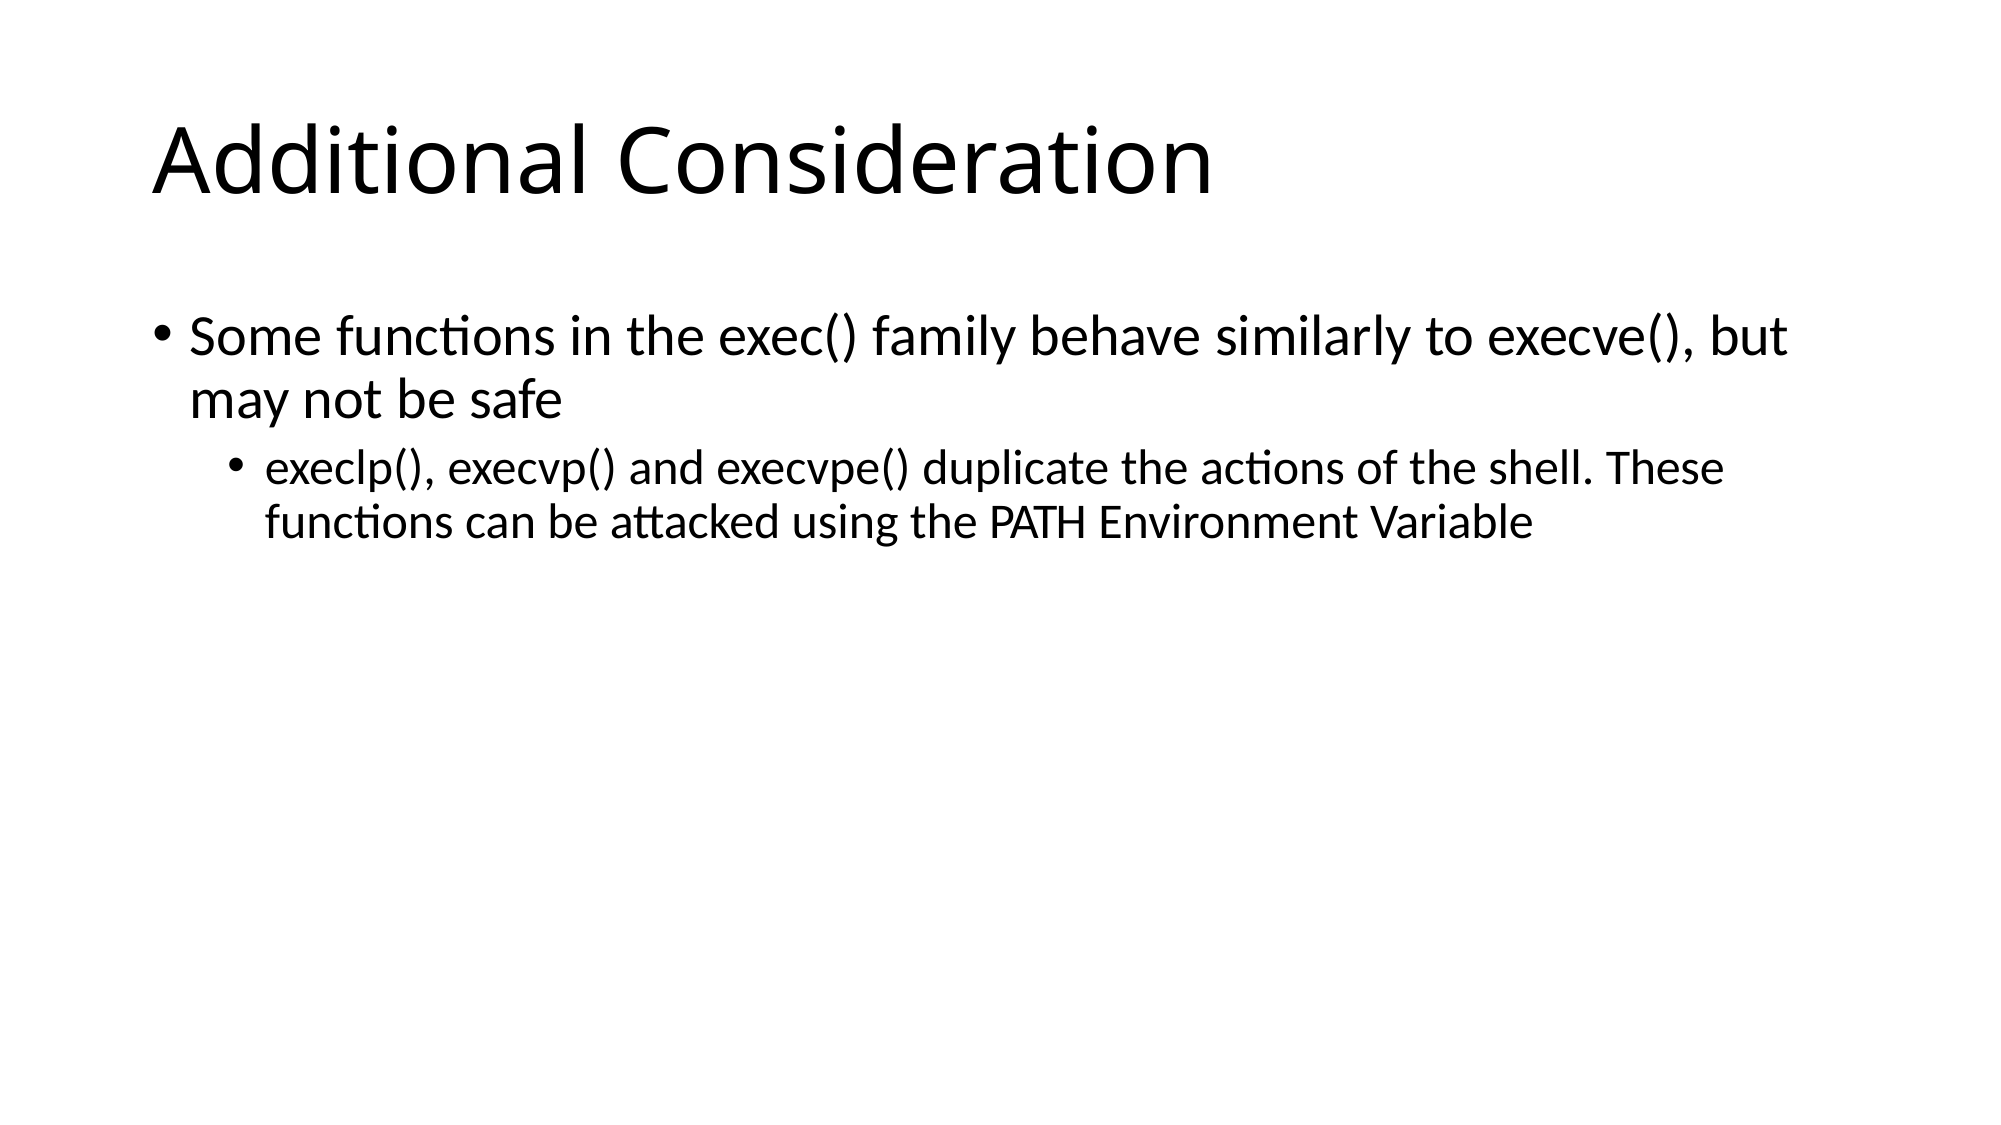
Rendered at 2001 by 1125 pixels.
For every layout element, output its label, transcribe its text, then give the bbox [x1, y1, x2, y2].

title Additional Consideration [53, 31, 1834, 291]
text_box Some functions in the exec() family behave similarly to execve(), but may not be safe execlp(), execvp() and execvpe() duplicate the actions of the shell. These functions can be attacked using the PATH Environment Variable [150, 294, 1797, 549]
